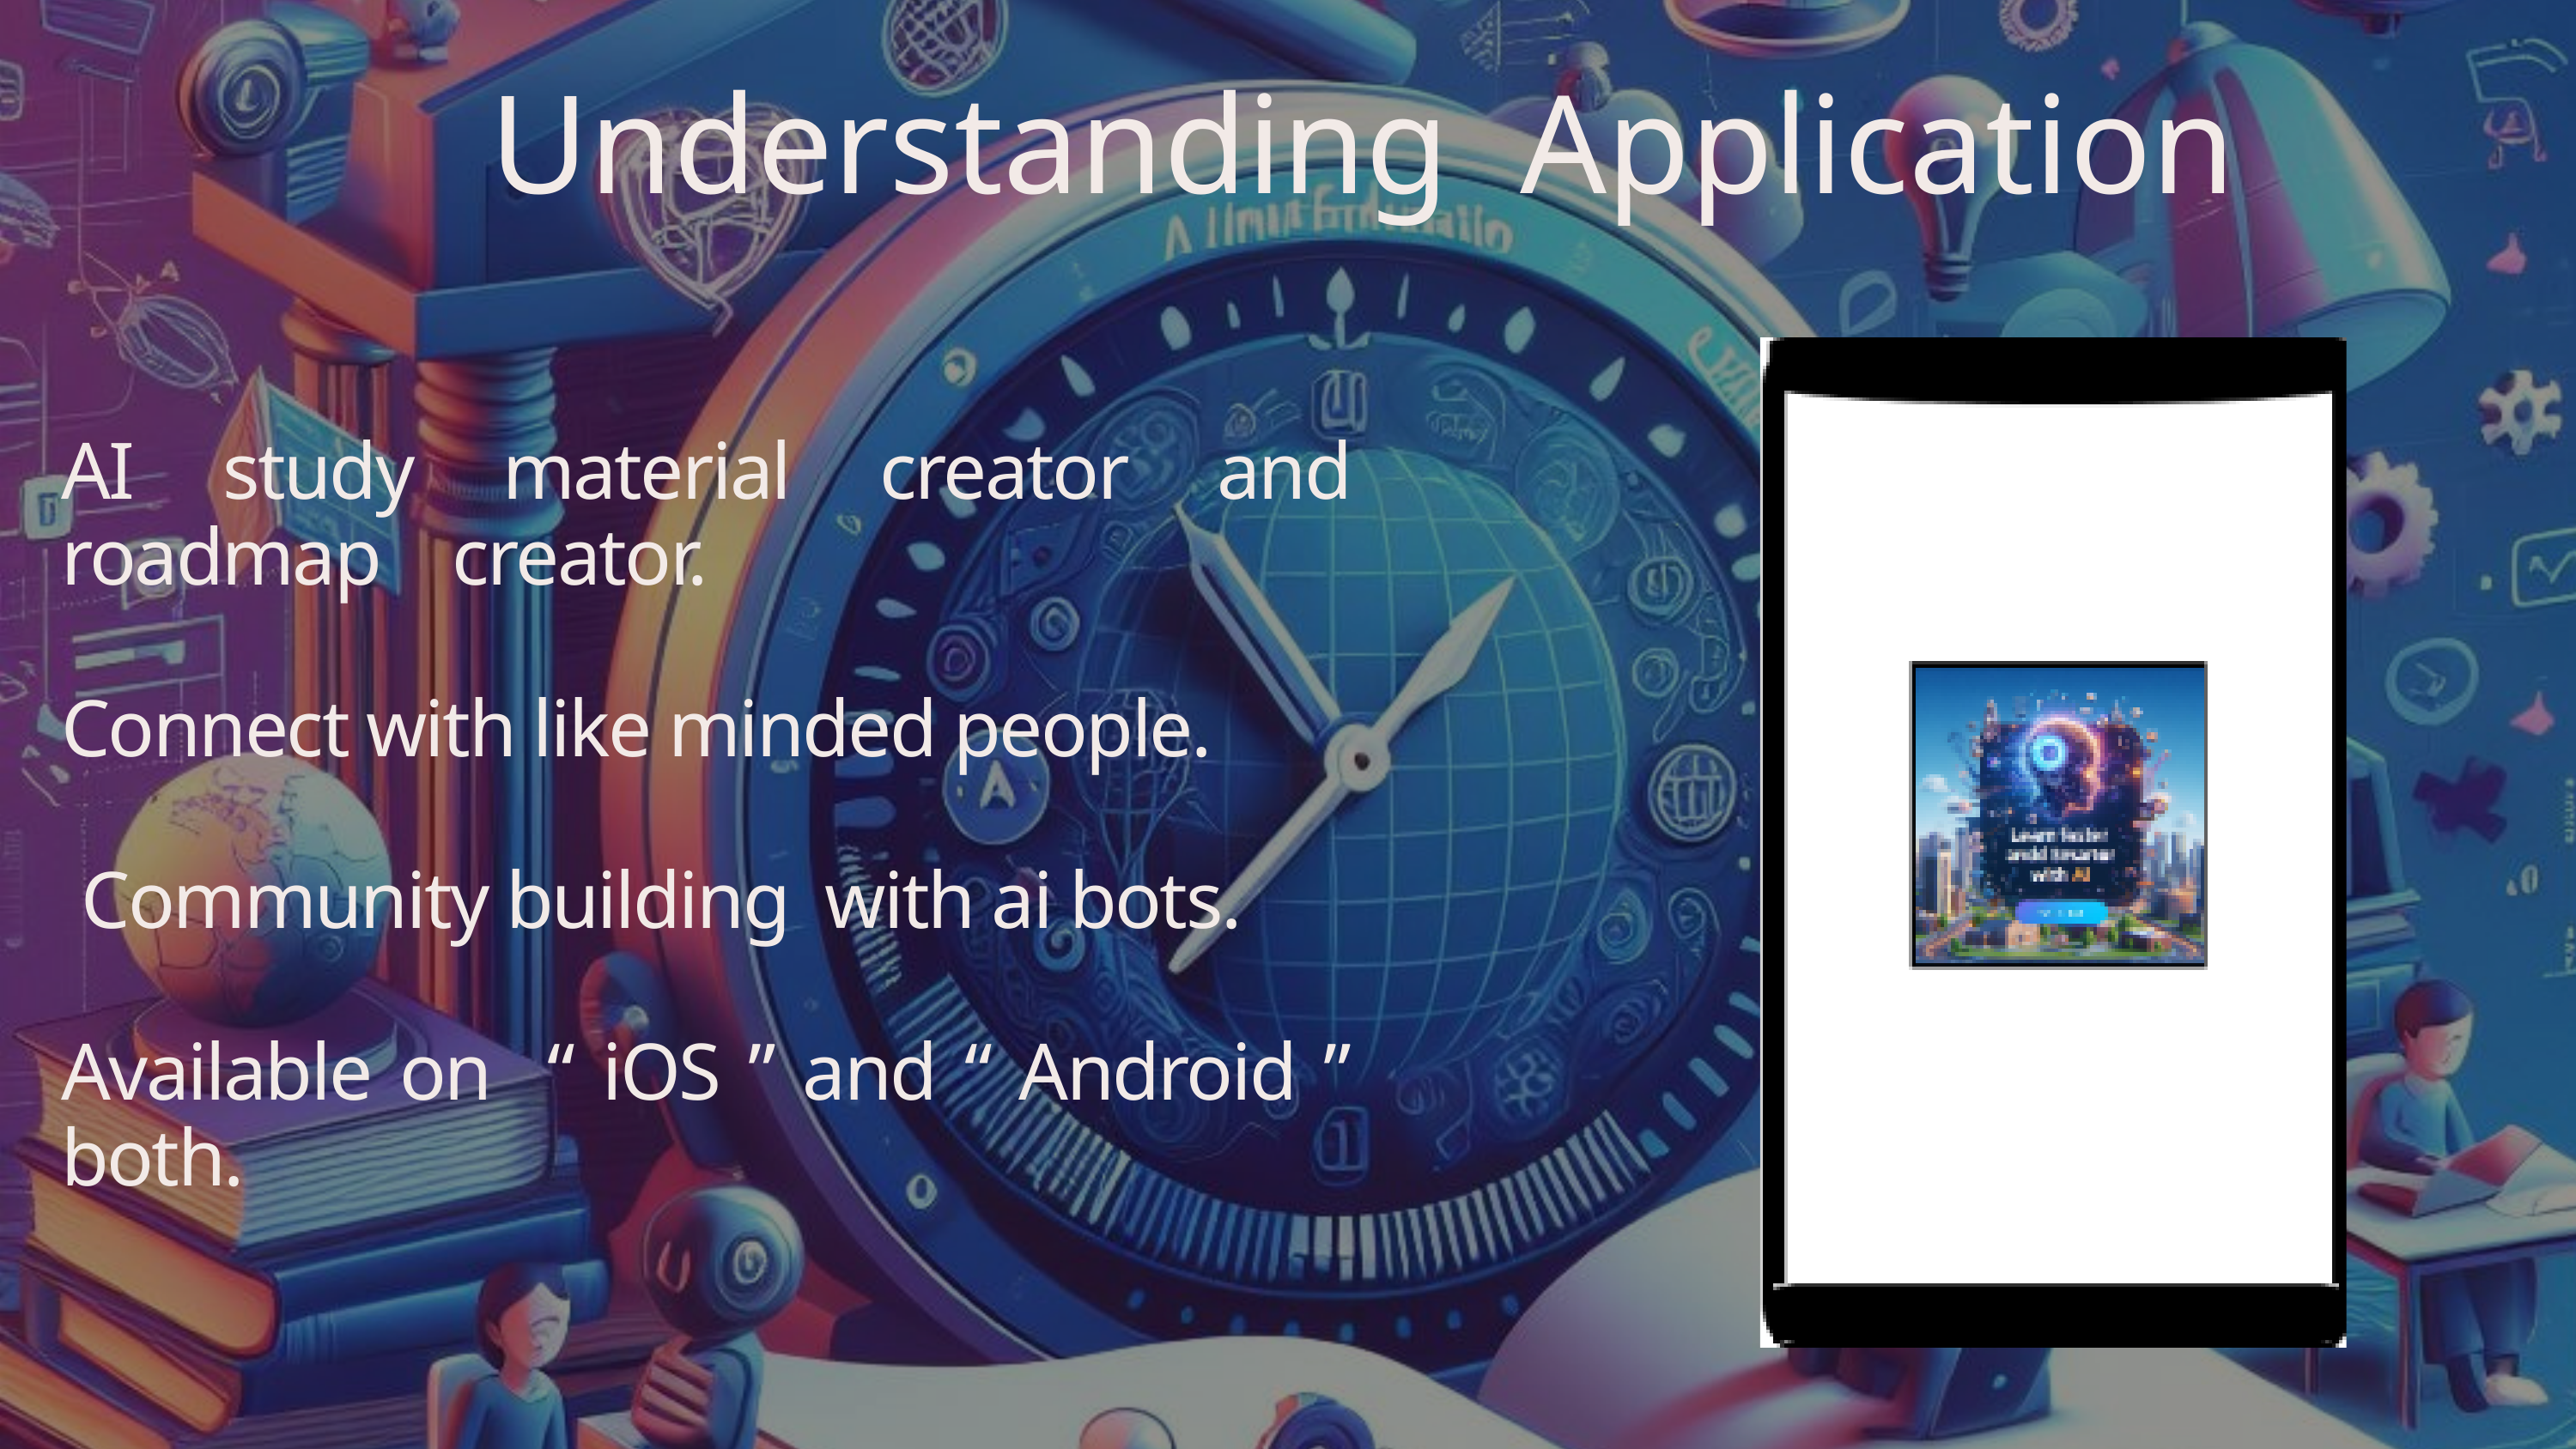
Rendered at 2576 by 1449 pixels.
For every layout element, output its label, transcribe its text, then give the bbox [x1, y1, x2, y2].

text_box [0, 0, 2576, 1449]
text_box Understanding Application [489, 78, 2347, 221]
text_box [1759, 337, 2347, 1348]
text_box AI study material creator and roadmap creator. Connect with like minded people. Community building with ai bots. Available on “ iOS ” and “ Android ” both. [61, 343, 1351, 1288]
